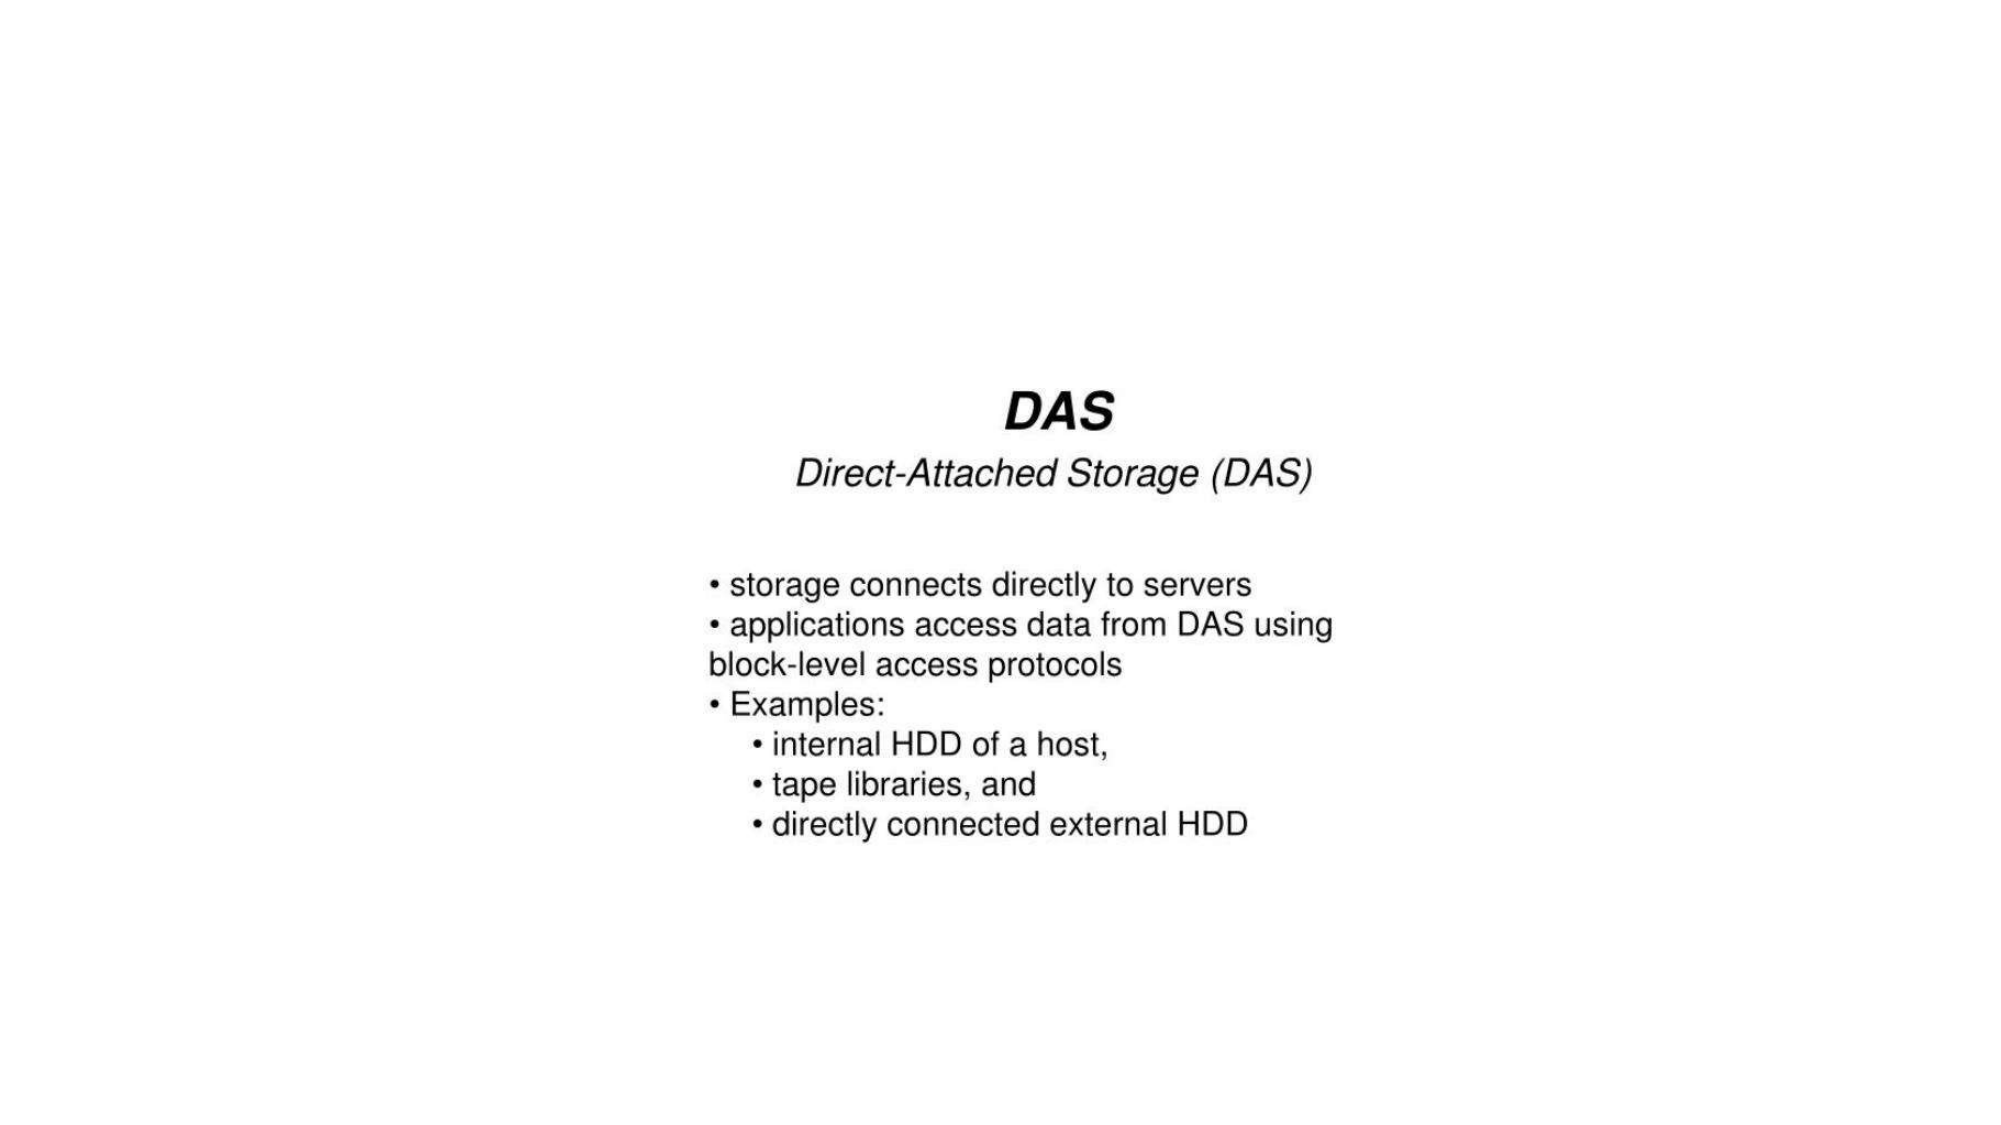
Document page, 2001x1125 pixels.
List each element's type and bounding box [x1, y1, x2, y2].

picture [703, 388, 1336, 846]
